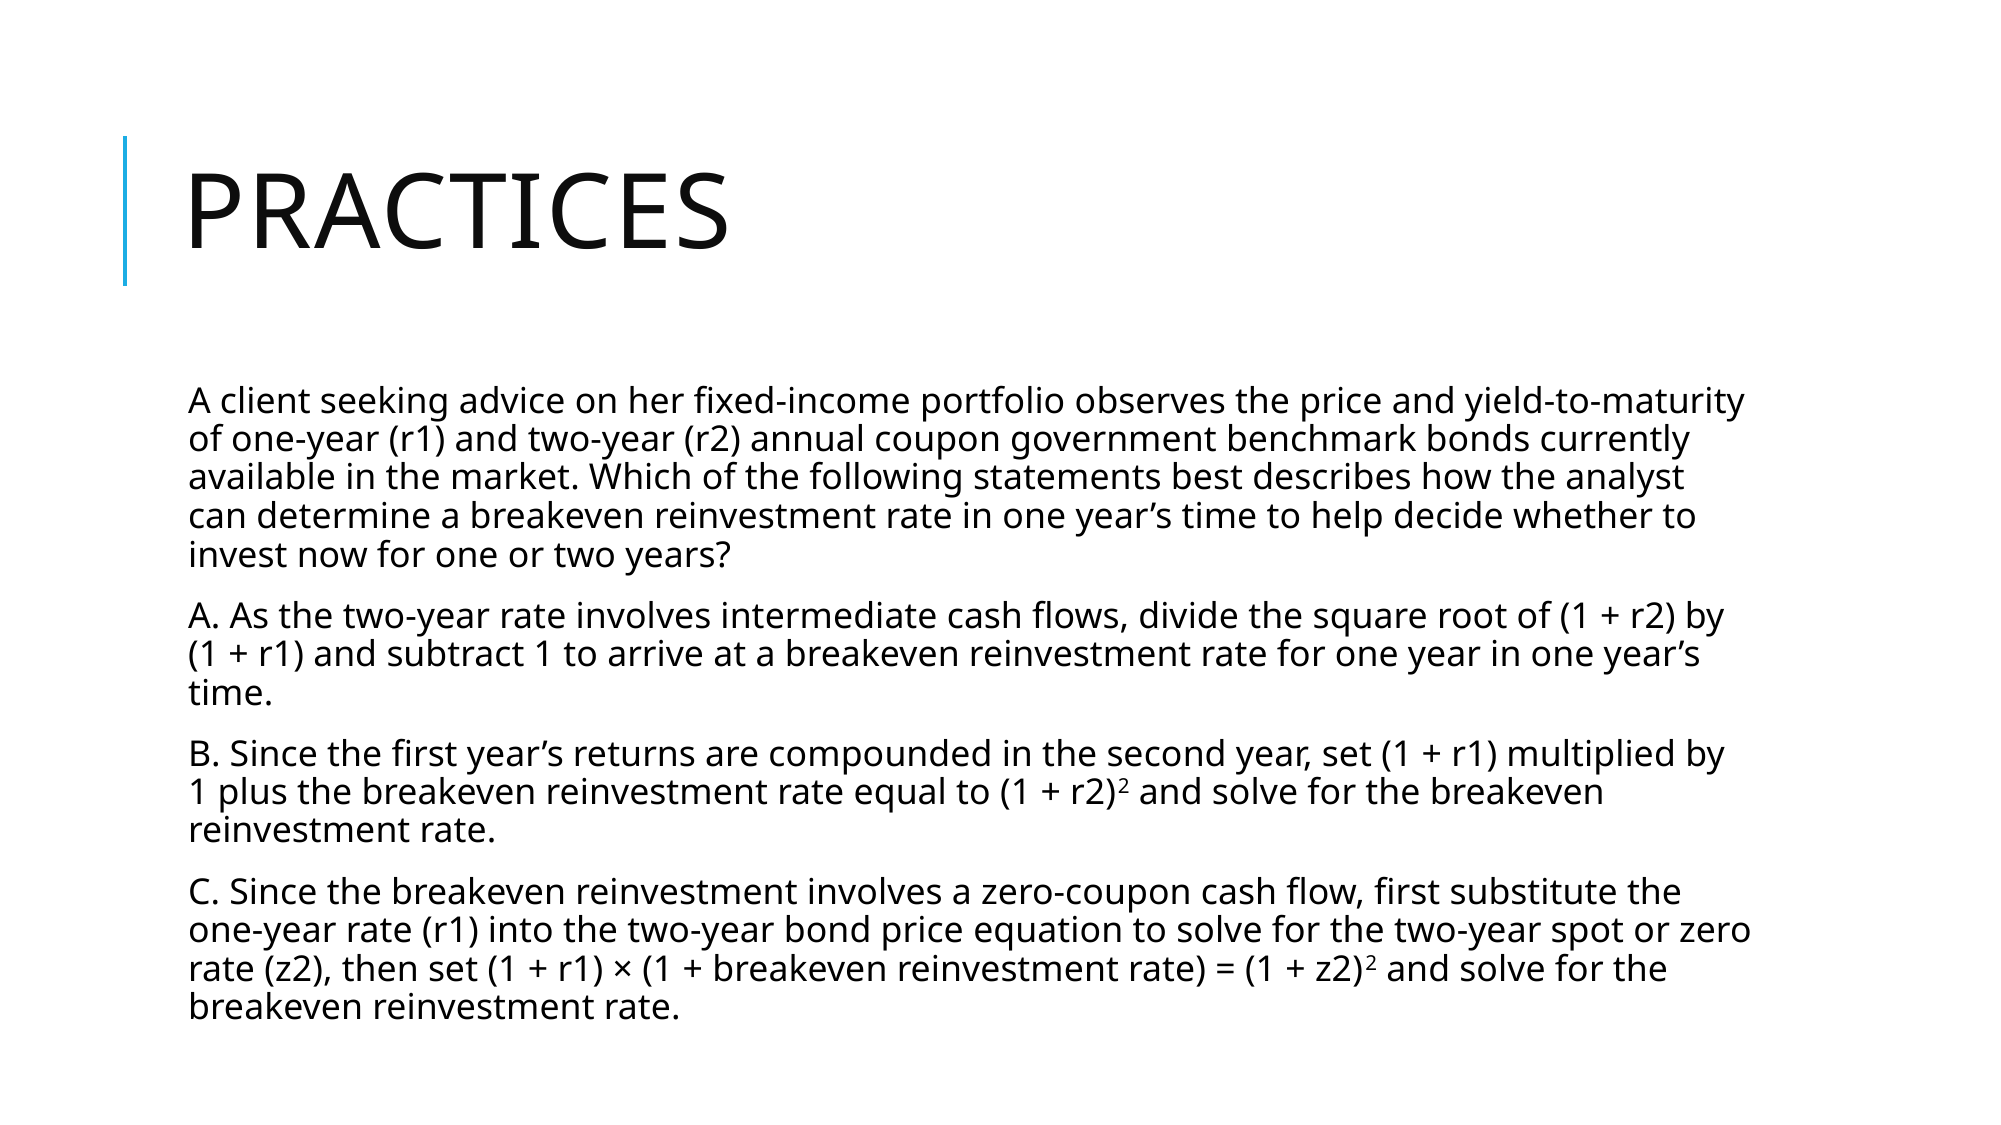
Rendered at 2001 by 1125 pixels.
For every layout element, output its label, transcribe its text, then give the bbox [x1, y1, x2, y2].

list A client seeking advice on her fixed-income portfolio observes the price and yield-to-maturity of one-year (r1) and two-year (r2) annual coupon government benchmark bonds currently available in the market. Which of the following statements best describes how the analyst can determine a breakeven reinvestment rate in one year’s time to help decide whether to invest now for one or two years? A. As the two-year rate involves intermediate cash flows, divide the square root of (1 + r2) by (1 + r1) and subtract 1 to arrive at a breakeven reinvestment rate for one year in one year’s time. B. Since the first year’s returns are compounded in the second year, set (1 + r1) multiplied by 1 plus the breakeven reinvestment rate equal to (1 + r2)2 and solve for the breakeven reinvestment rate. C. Since the breakeven reinvestment involves a zero-coupon cash flow, first substitute the one-year rate (r1) into the two-year bond price equation to solve for the two-year spot or zero rate (z2), then set (1 + r1) × (1 + breakeven reinvestment rate) = (1 + z2)2 and solve for the breakeven reinvestment rate. [168, 375, 1763, 1035]
title practices [168, 96, 1763, 342]
